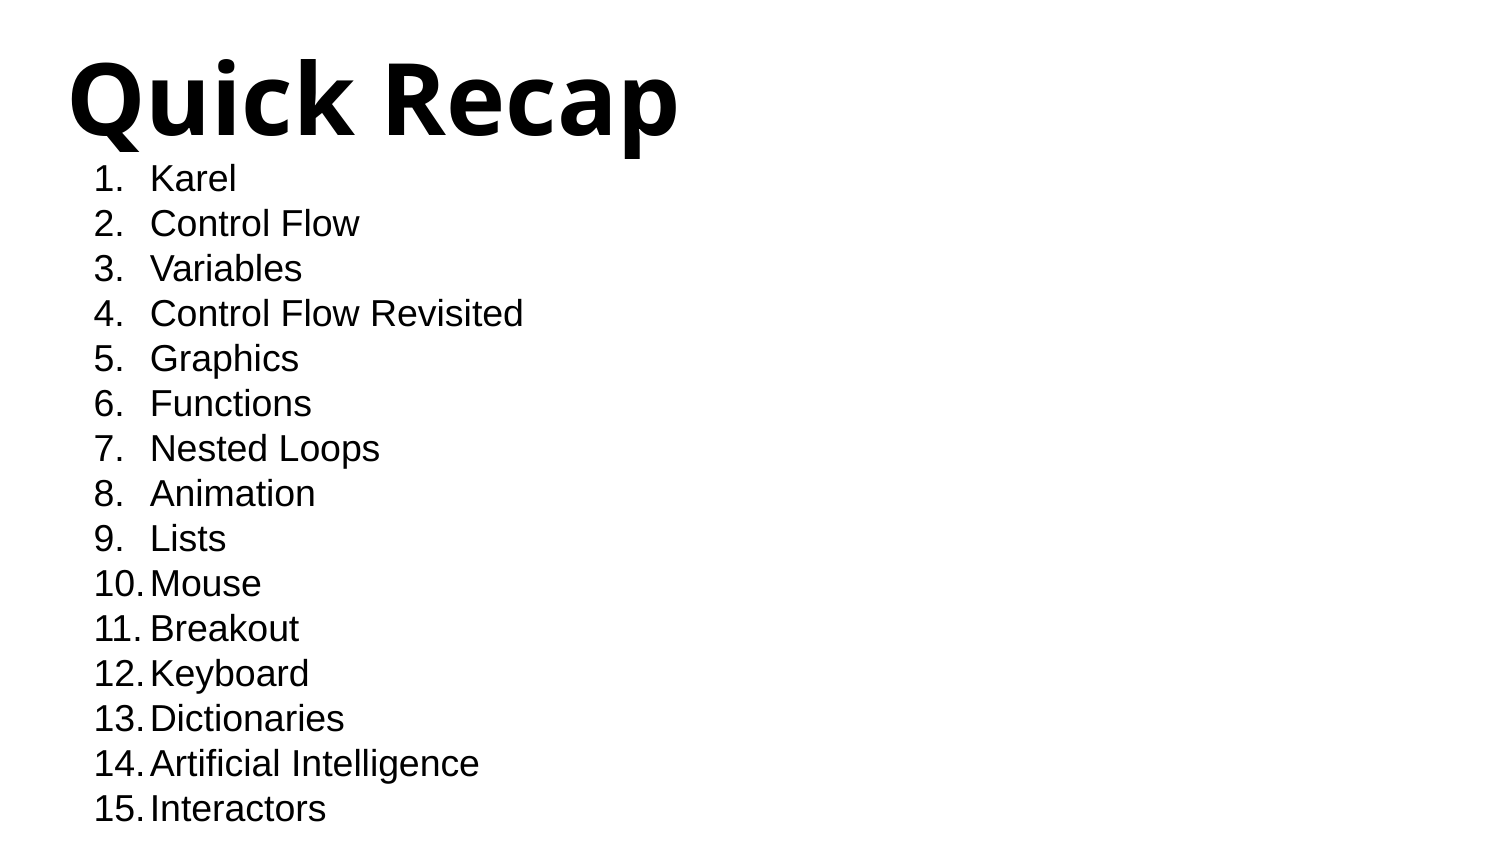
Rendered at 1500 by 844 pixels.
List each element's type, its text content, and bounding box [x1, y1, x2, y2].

title Quick Recap [51, 19, 1449, 114]
text_box Karel Control Flow Variables Control Flow Revisited Graphics Functions Nested Loops Animation Lists Mouse Breakout Keyboard Dictionaries Artificial Intelligence Interactors [78, 146, 540, 837]
